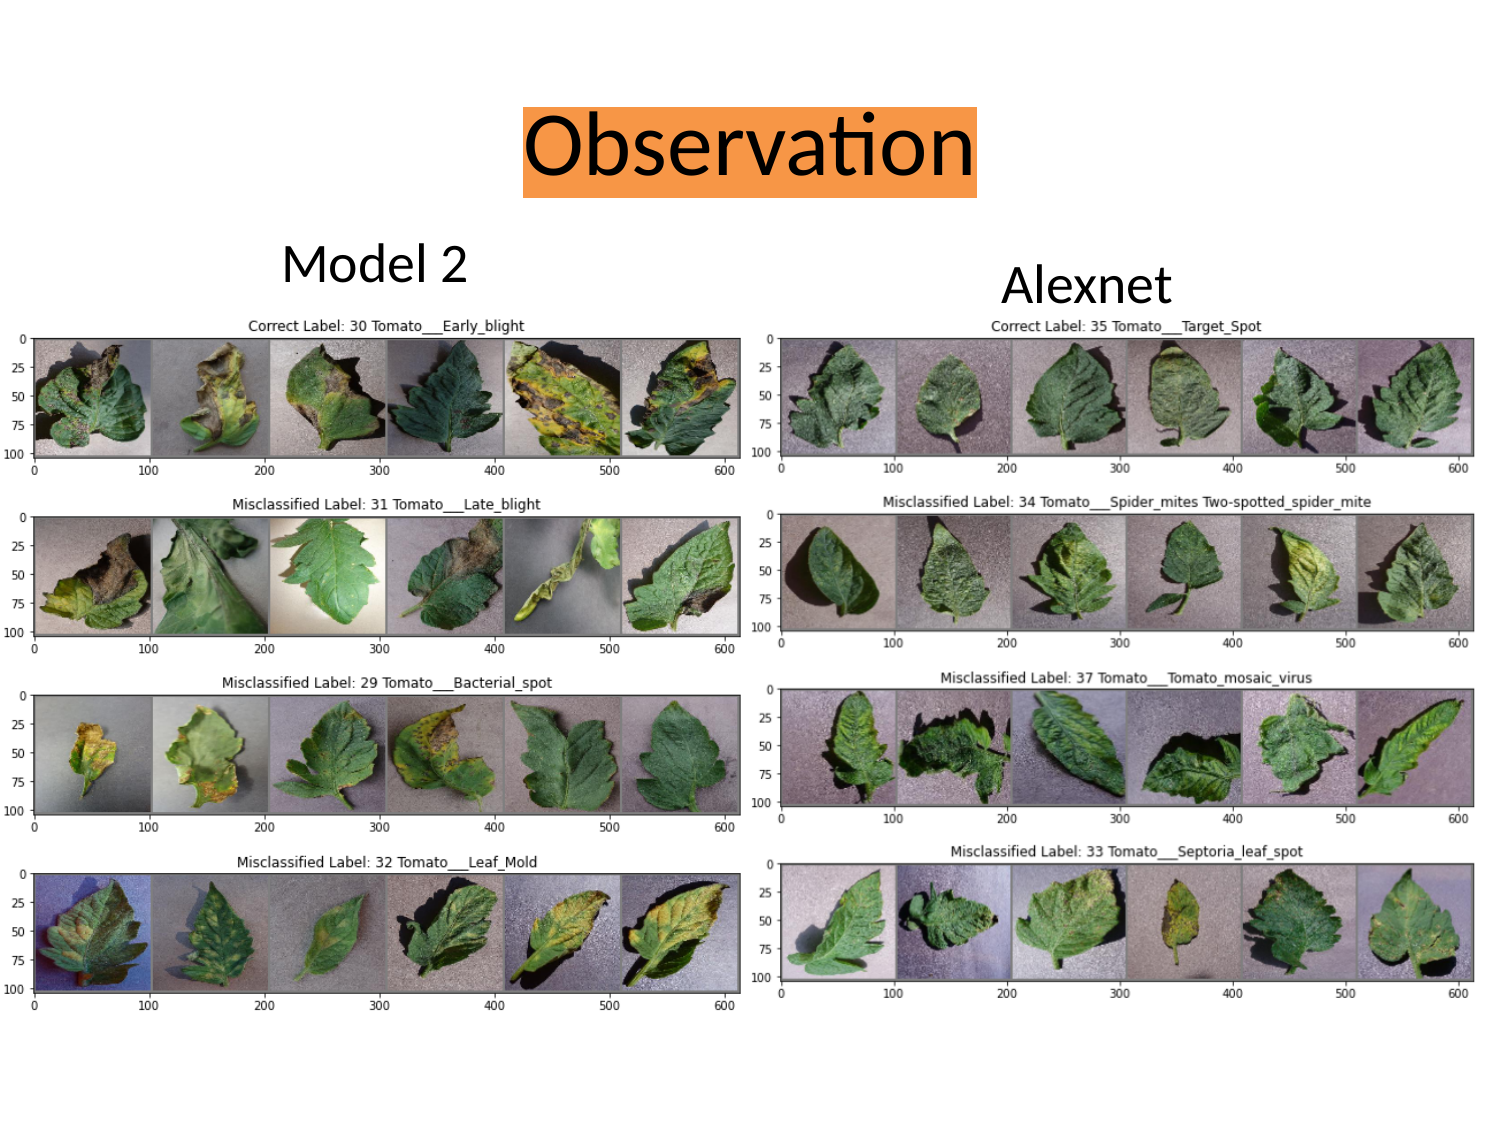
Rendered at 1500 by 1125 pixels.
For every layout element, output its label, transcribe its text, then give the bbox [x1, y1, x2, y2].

title Model 2 [86, 191, 664, 313]
title Observation [75, 45, 1425, 233]
picture [0, 314, 1489, 1018]
title Alexnet [798, 212, 1377, 313]
